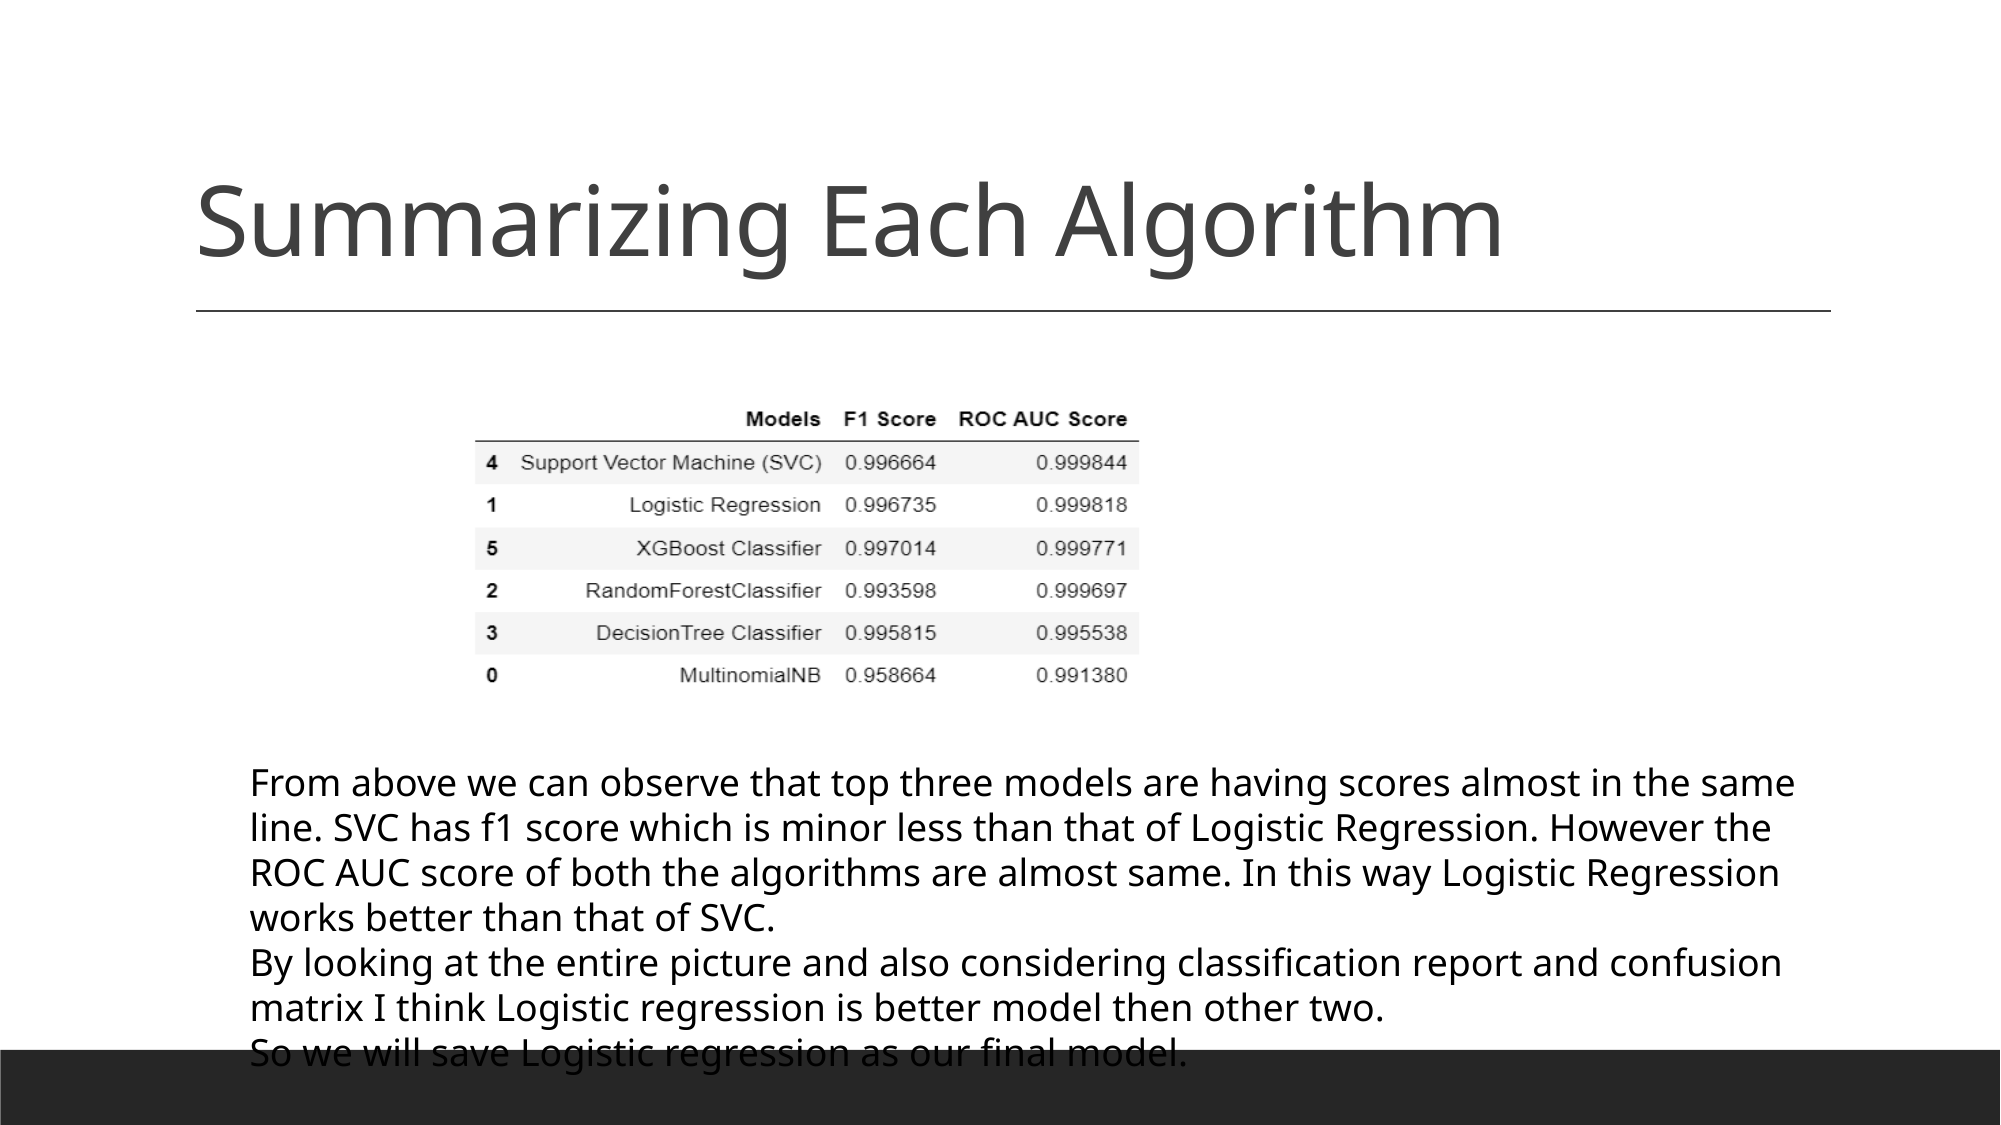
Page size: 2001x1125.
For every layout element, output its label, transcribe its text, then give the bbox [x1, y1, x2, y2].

text_box From above we can observe that top three models are having scores almost in the same line. SVC has f1 score which is minor less than that of Logistic Regression. However the ROC AUC score of both the algorithms are almost same. In this way Logistic Regression works better than that of SVC. By looking at the entire picture and also considering classification report and confusion matrix I think Logistic regression is better model then other two. So we will save Logistic regression as our final model. [234, 751, 1850, 1082]
title Summarizing Each Algorithm [180, 47, 1830, 285]
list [459, 379, 1245, 699]
